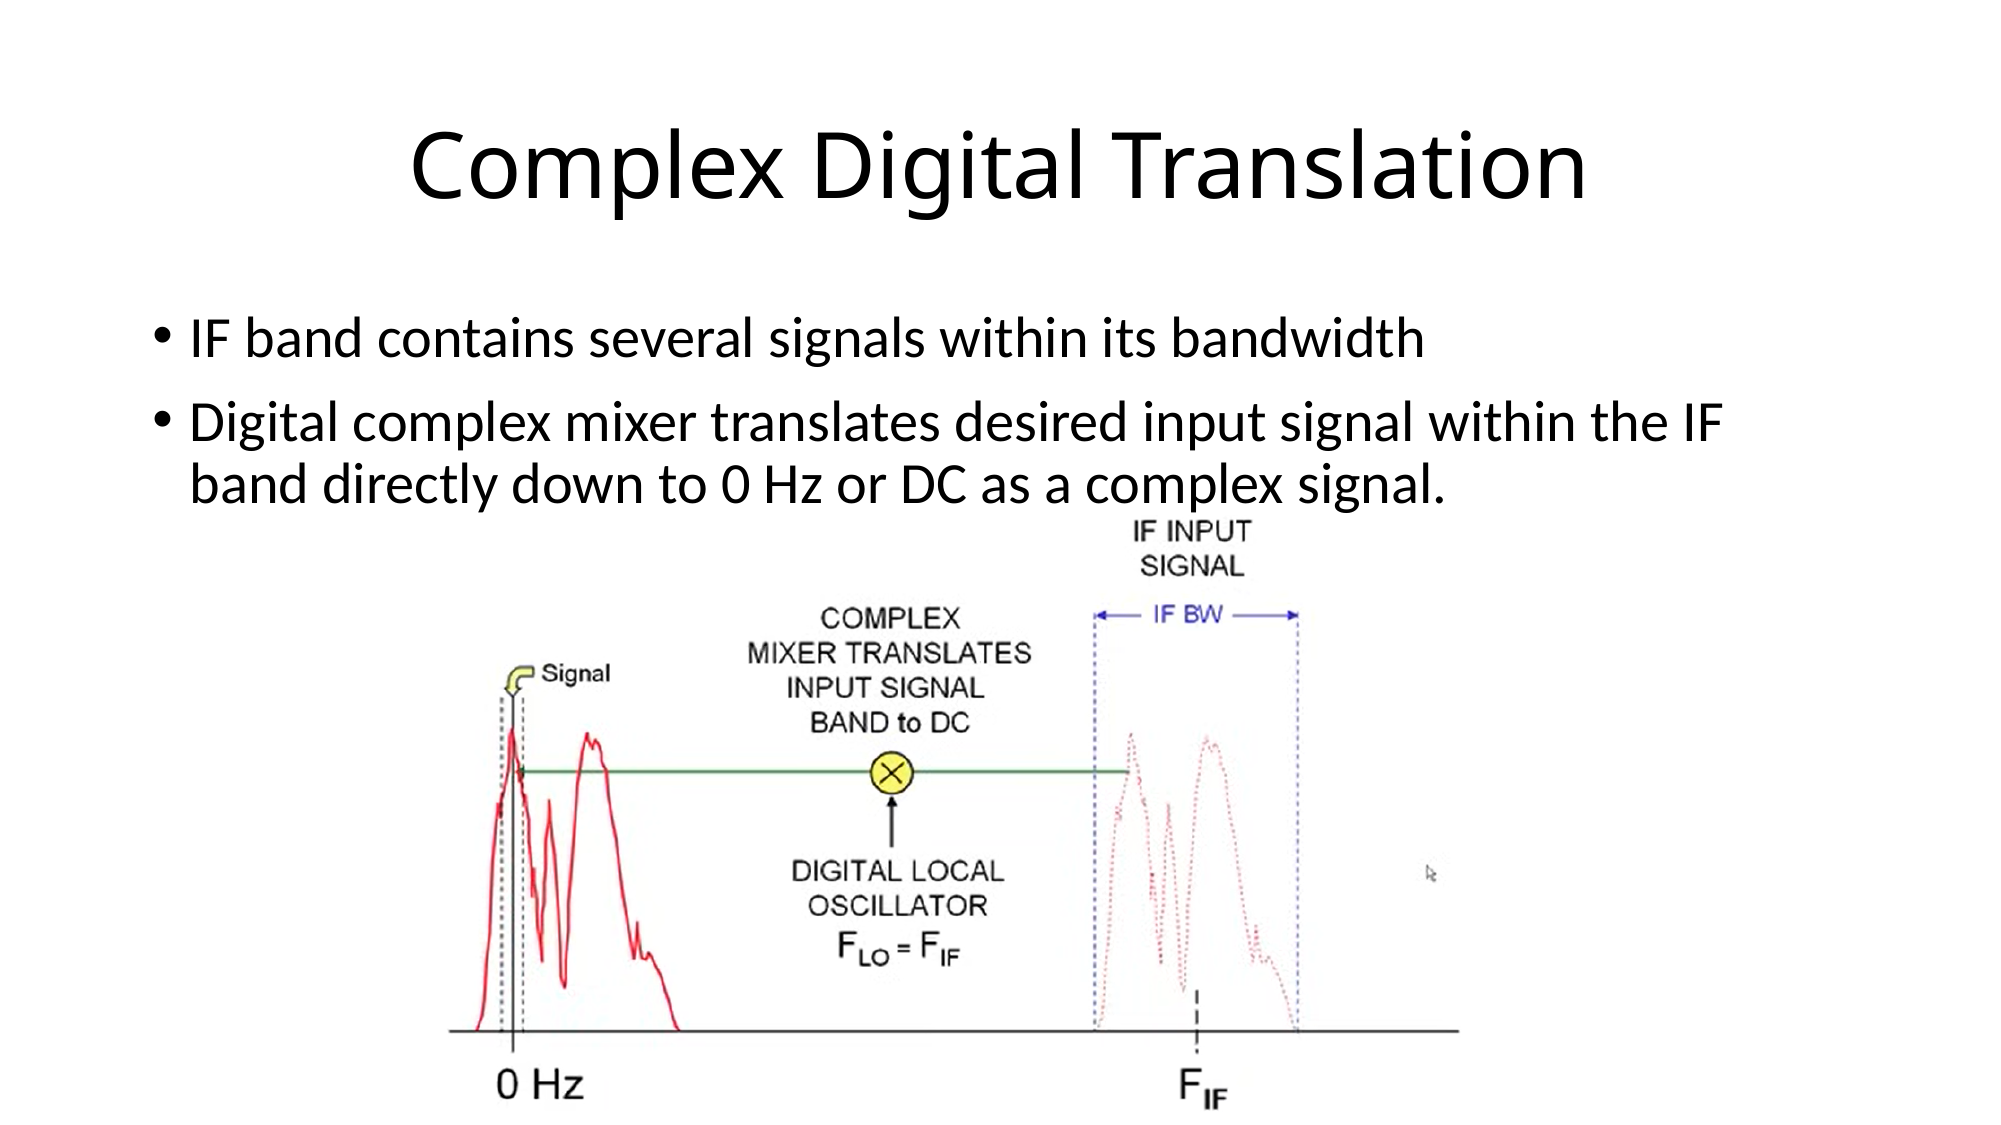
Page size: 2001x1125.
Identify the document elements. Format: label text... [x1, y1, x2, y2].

title Complex Digital Translation [137, 59, 1863, 278]
picture [445, 515, 1471, 1125]
list IF band contains several signals within its bandwidth Digital complex mixer translates desired input signal within the IF band directly down to 0 Hz or DC as a complex signal. [137, 299, 1863, 1014]
